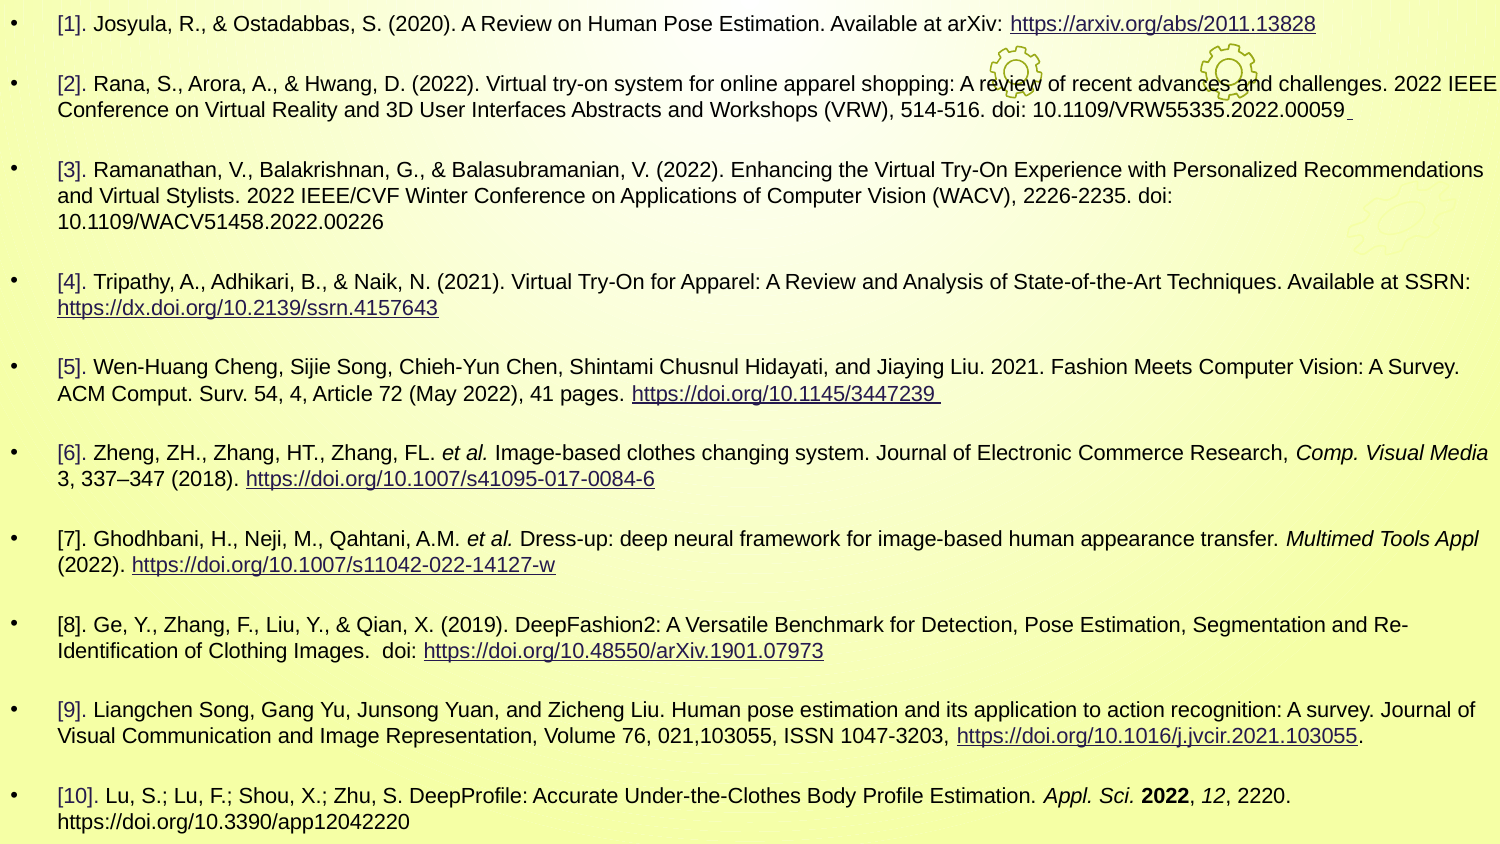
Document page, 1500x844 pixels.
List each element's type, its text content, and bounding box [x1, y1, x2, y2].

text_box [1]. Josyula, R., & Ostadabbas, S. (2020). A Review on Human Pose Estimation. Available at arXiv: https://arxiv.org/abs/2011.13828 [2]. Rana, S., Arora, A., & Hwang, D. (2022). Virtual try-on system for online apparel shopping: A review of recent advances and challenges. 2022 IEEE Conference on Virtual Reality and 3D User Interfaces Abstracts and Workshops (VRW), 514-516. doi: 10.1109/VRW55335.2022.00059 [3]. Ramanathan, V., Balakrishnan, G., & Balasubramanian, V. (2022). Enhancing the Virtual Try-On Experience with Personalized Recommendations and Virtual Stylists. 2022 IEEE/CVF Winter Conference on Applications of Computer Vision (WACV), 2226-2235. doi: 10.1109/WACV51458.2022.00226 [4]. Tripathy, A., Adhikari, B., & Naik, N. (2021). Virtual Try-On for Apparel: A Review and Analysis of State-of-the-Art Techniques. Available at SSRN: https://dx.doi.org/10.2139/ssrn.4157643 [5]. Wen-Huang Cheng, Sijie Song, Chieh-Yun Chen, Shintami Chusnul Hidayati, and Jiaying Liu. 2021. Fashion Meets Computer Vision: A Survey. ACM Comput. Surv. 54, 4, Article 72 (May 2022), 41 pages. https://doi.org/10.1145/3447239 [6]. Zheng, ZH., Zhang, HT., Zhang, FL. et al. Image-based clothes changing system. Journal of Electronic Commerce Research, Comp. Visual Media 3, 337–347 (2018). https://doi.org/10.1007/s41095-017-0084-6 [7]. Ghodhbani, H., Neji, M., Qahtani, A.M. et al. Dress-up: deep neural framework for image-based human appearance transfer. Multimed Tools Appl (2022). https://doi.org/10.1007/s11042-022-14127-w [8]. Ge, Y., Zhang, F., Liu, Y., & Qian, X. (2019). DeepFashion2: A Versatile Benchmark for Detection, Pose Estimation, Segmentation and Re-Identification of Clothing Images. doi: https://doi.org/10.48550/arXiv.1901.07973 [9]. Liangchen Song, Gang Yu, Junsong Yuan, and Zicheng Liu. Human pose estimation and its application to action recognition: A survey. Journal of Visual Communication and Image Representation, Volume 76, 021,103055, ISSN 1047-3203, https://doi.org/10.1016/j.jvcir.2021.103055. [10]. Lu, S.; Lu, F.; Shou, X.; Zhu, S. DeepProfile: Accurate Under-the-Clothes Body Profile Estimation. Appl. Sci. 2022, 12, 2220. https://doi.org/10.3390/app12042220 [10, 9, 1500, 844]
